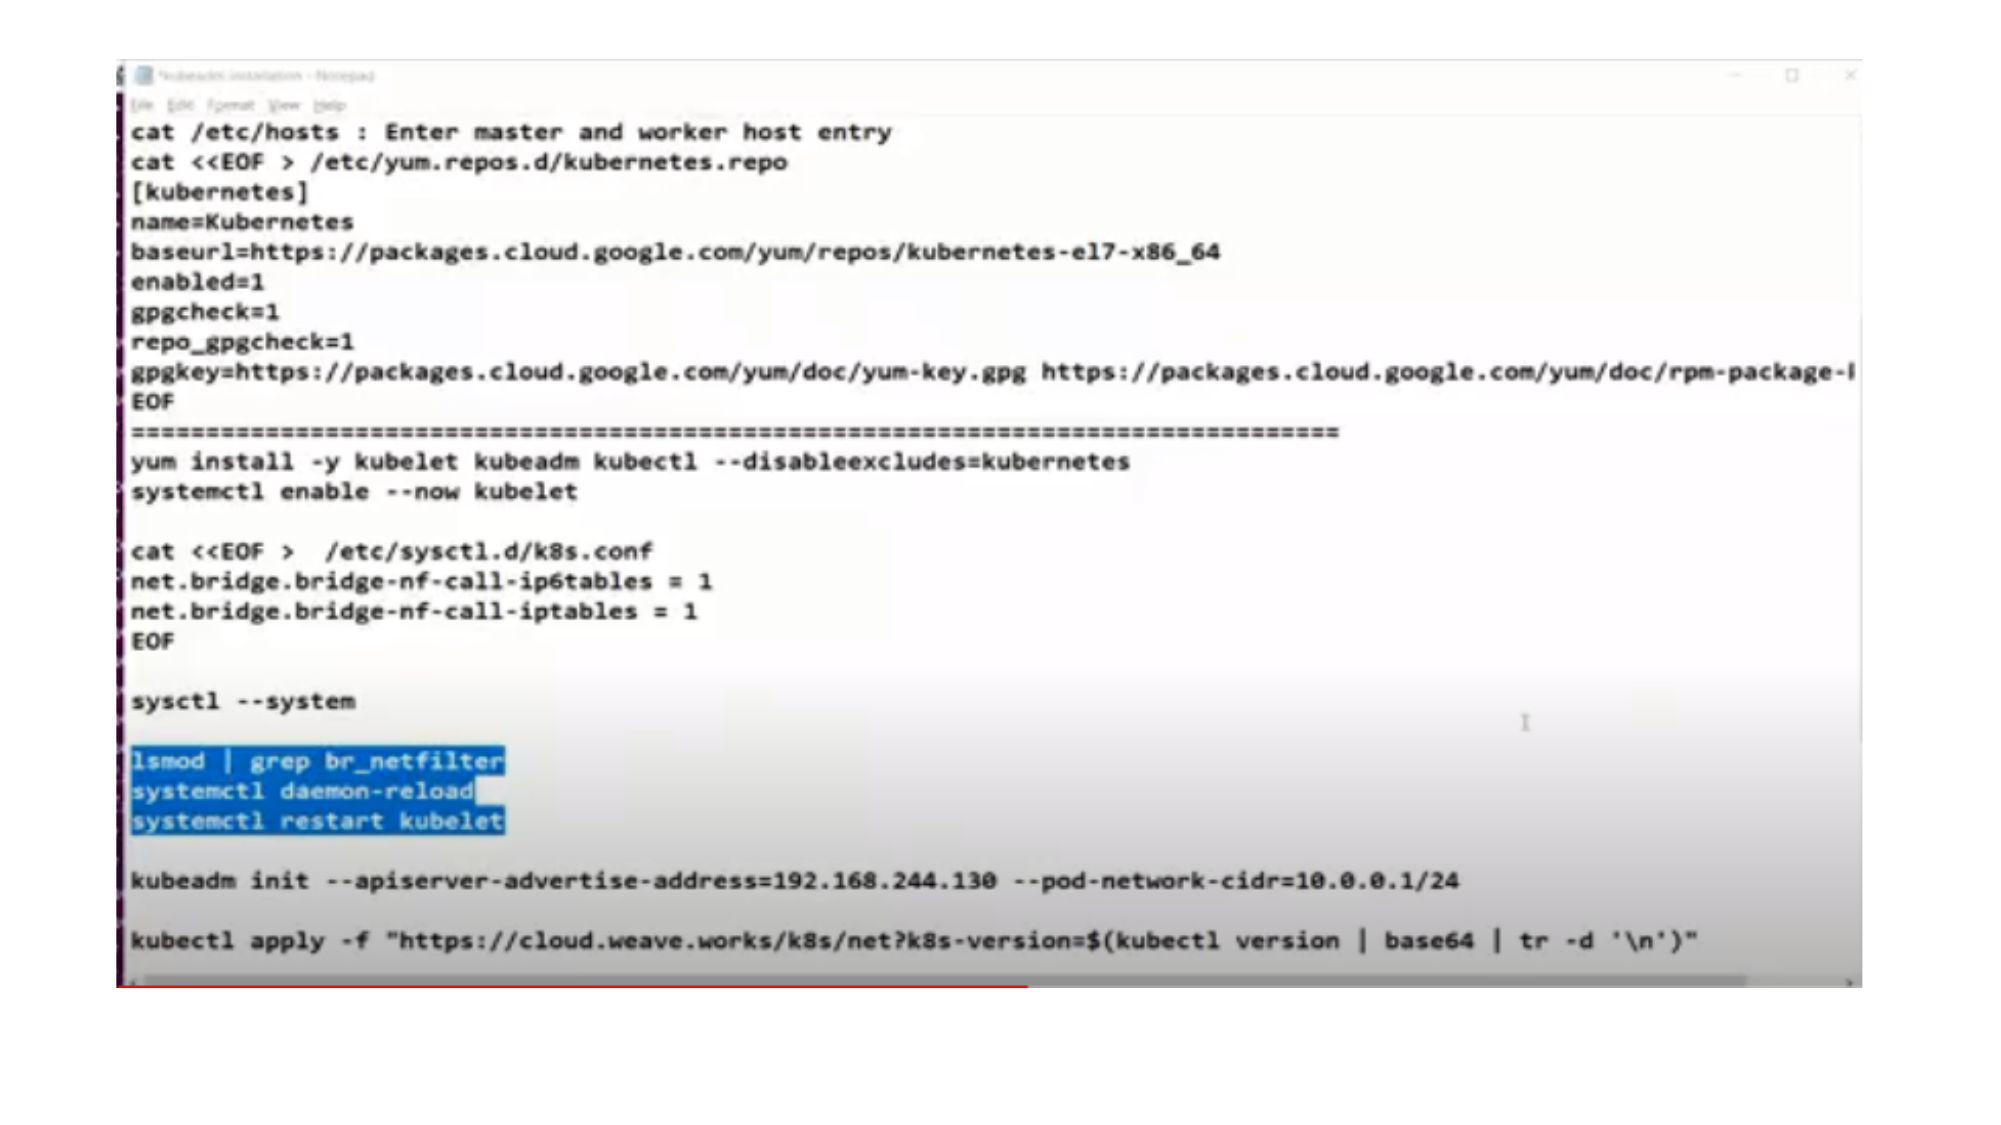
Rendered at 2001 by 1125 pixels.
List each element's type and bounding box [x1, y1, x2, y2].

list [116, 59, 1863, 988]
